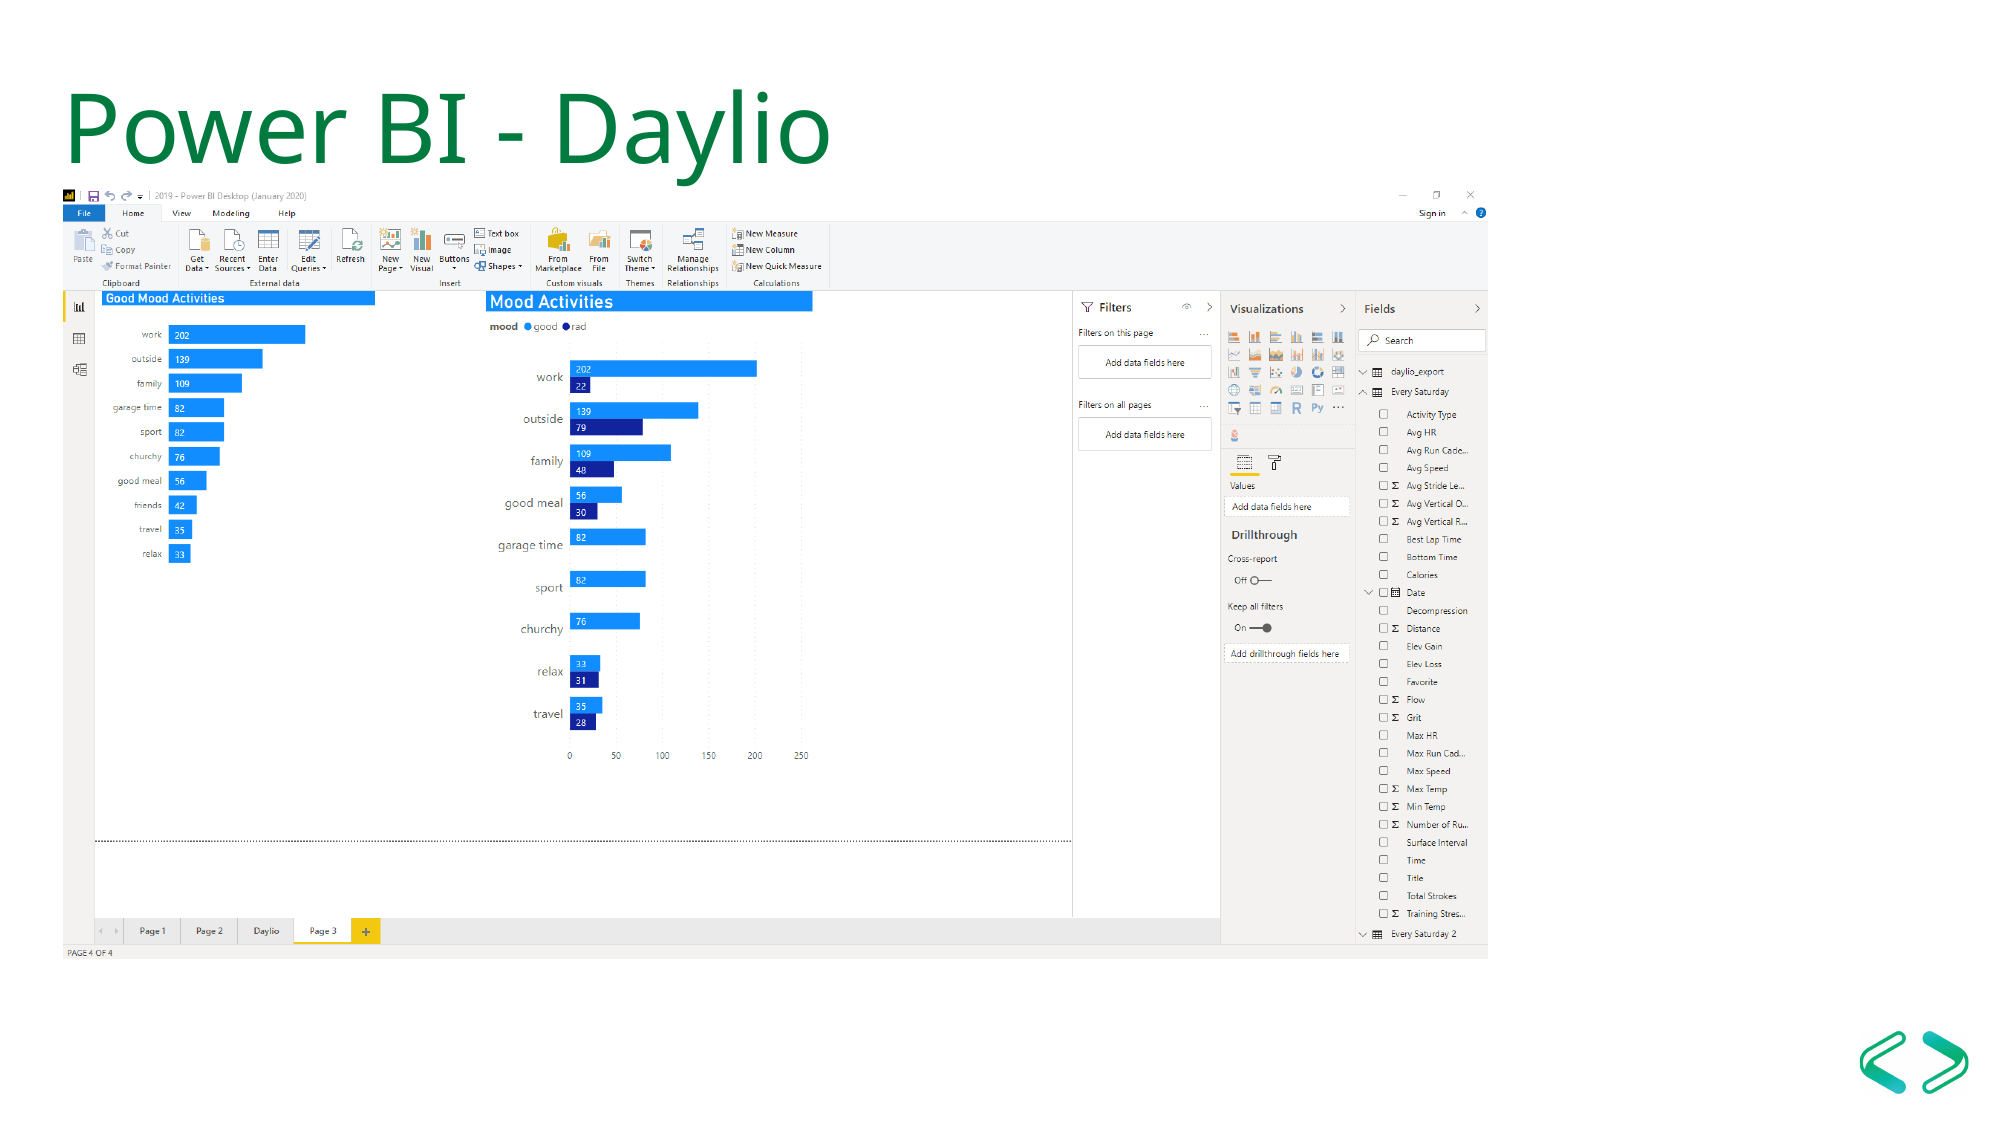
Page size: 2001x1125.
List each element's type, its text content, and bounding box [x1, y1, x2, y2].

picture [62, 187, 1489, 960]
title Power BI - Daylio [62, 62, 1938, 188]
